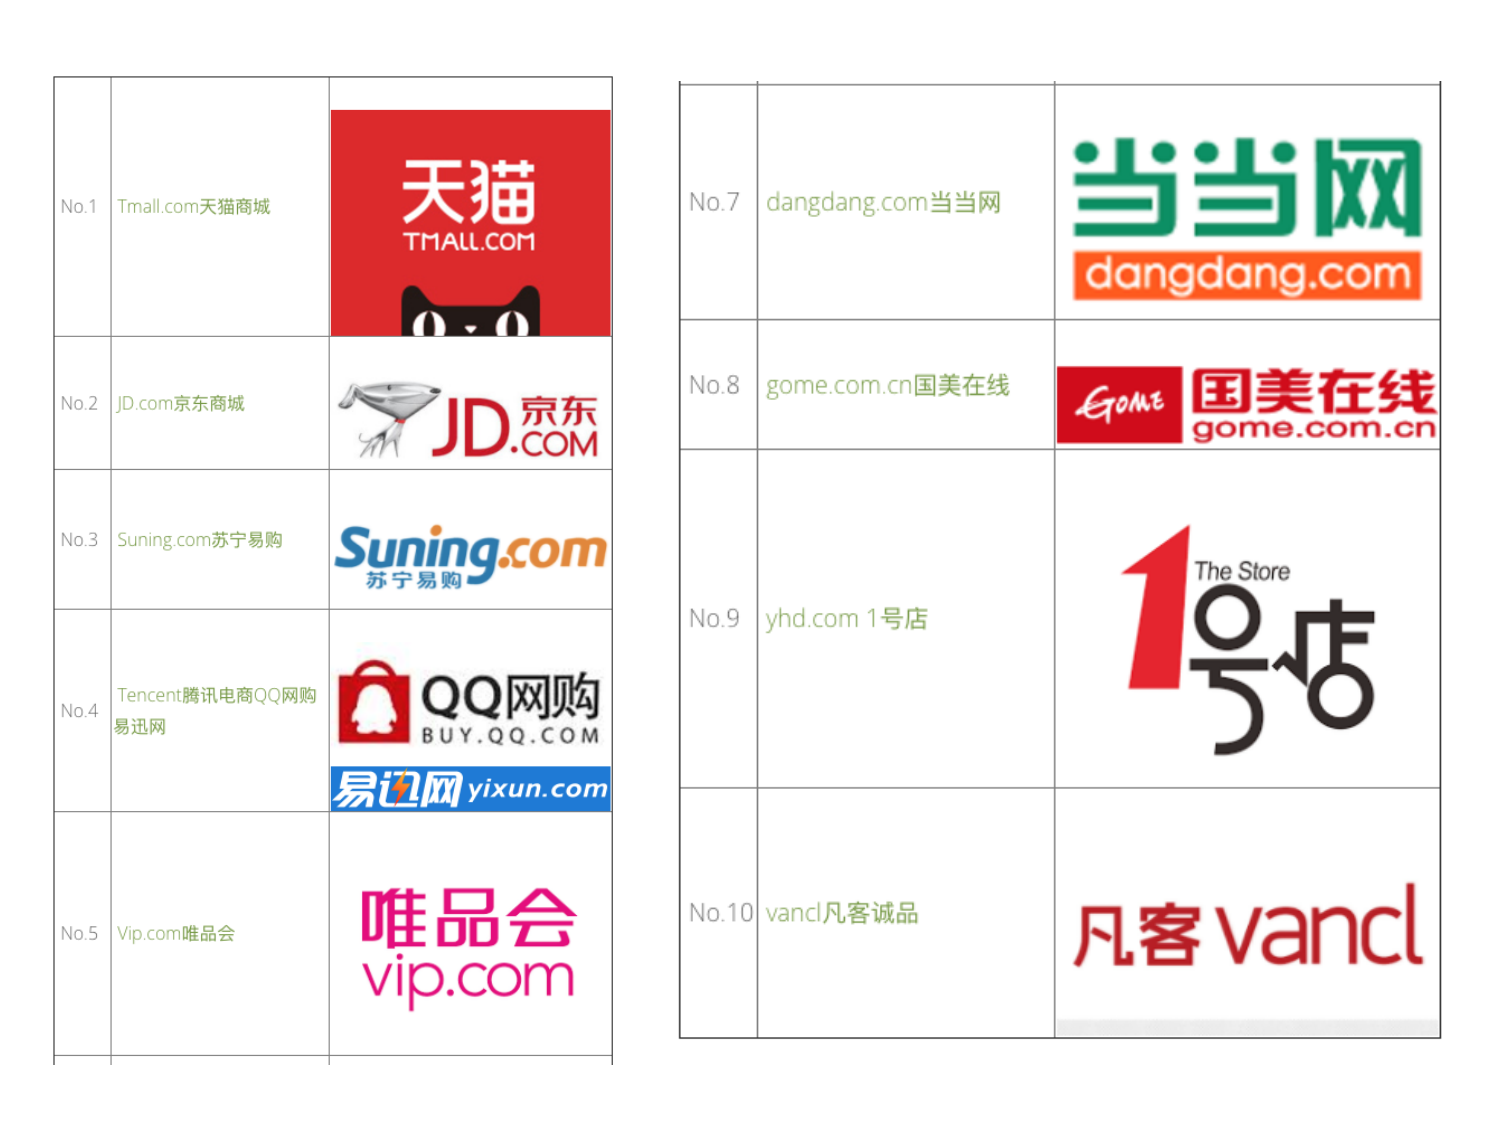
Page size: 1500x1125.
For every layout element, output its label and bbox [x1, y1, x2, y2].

picture [30, 63, 1479, 1065]
